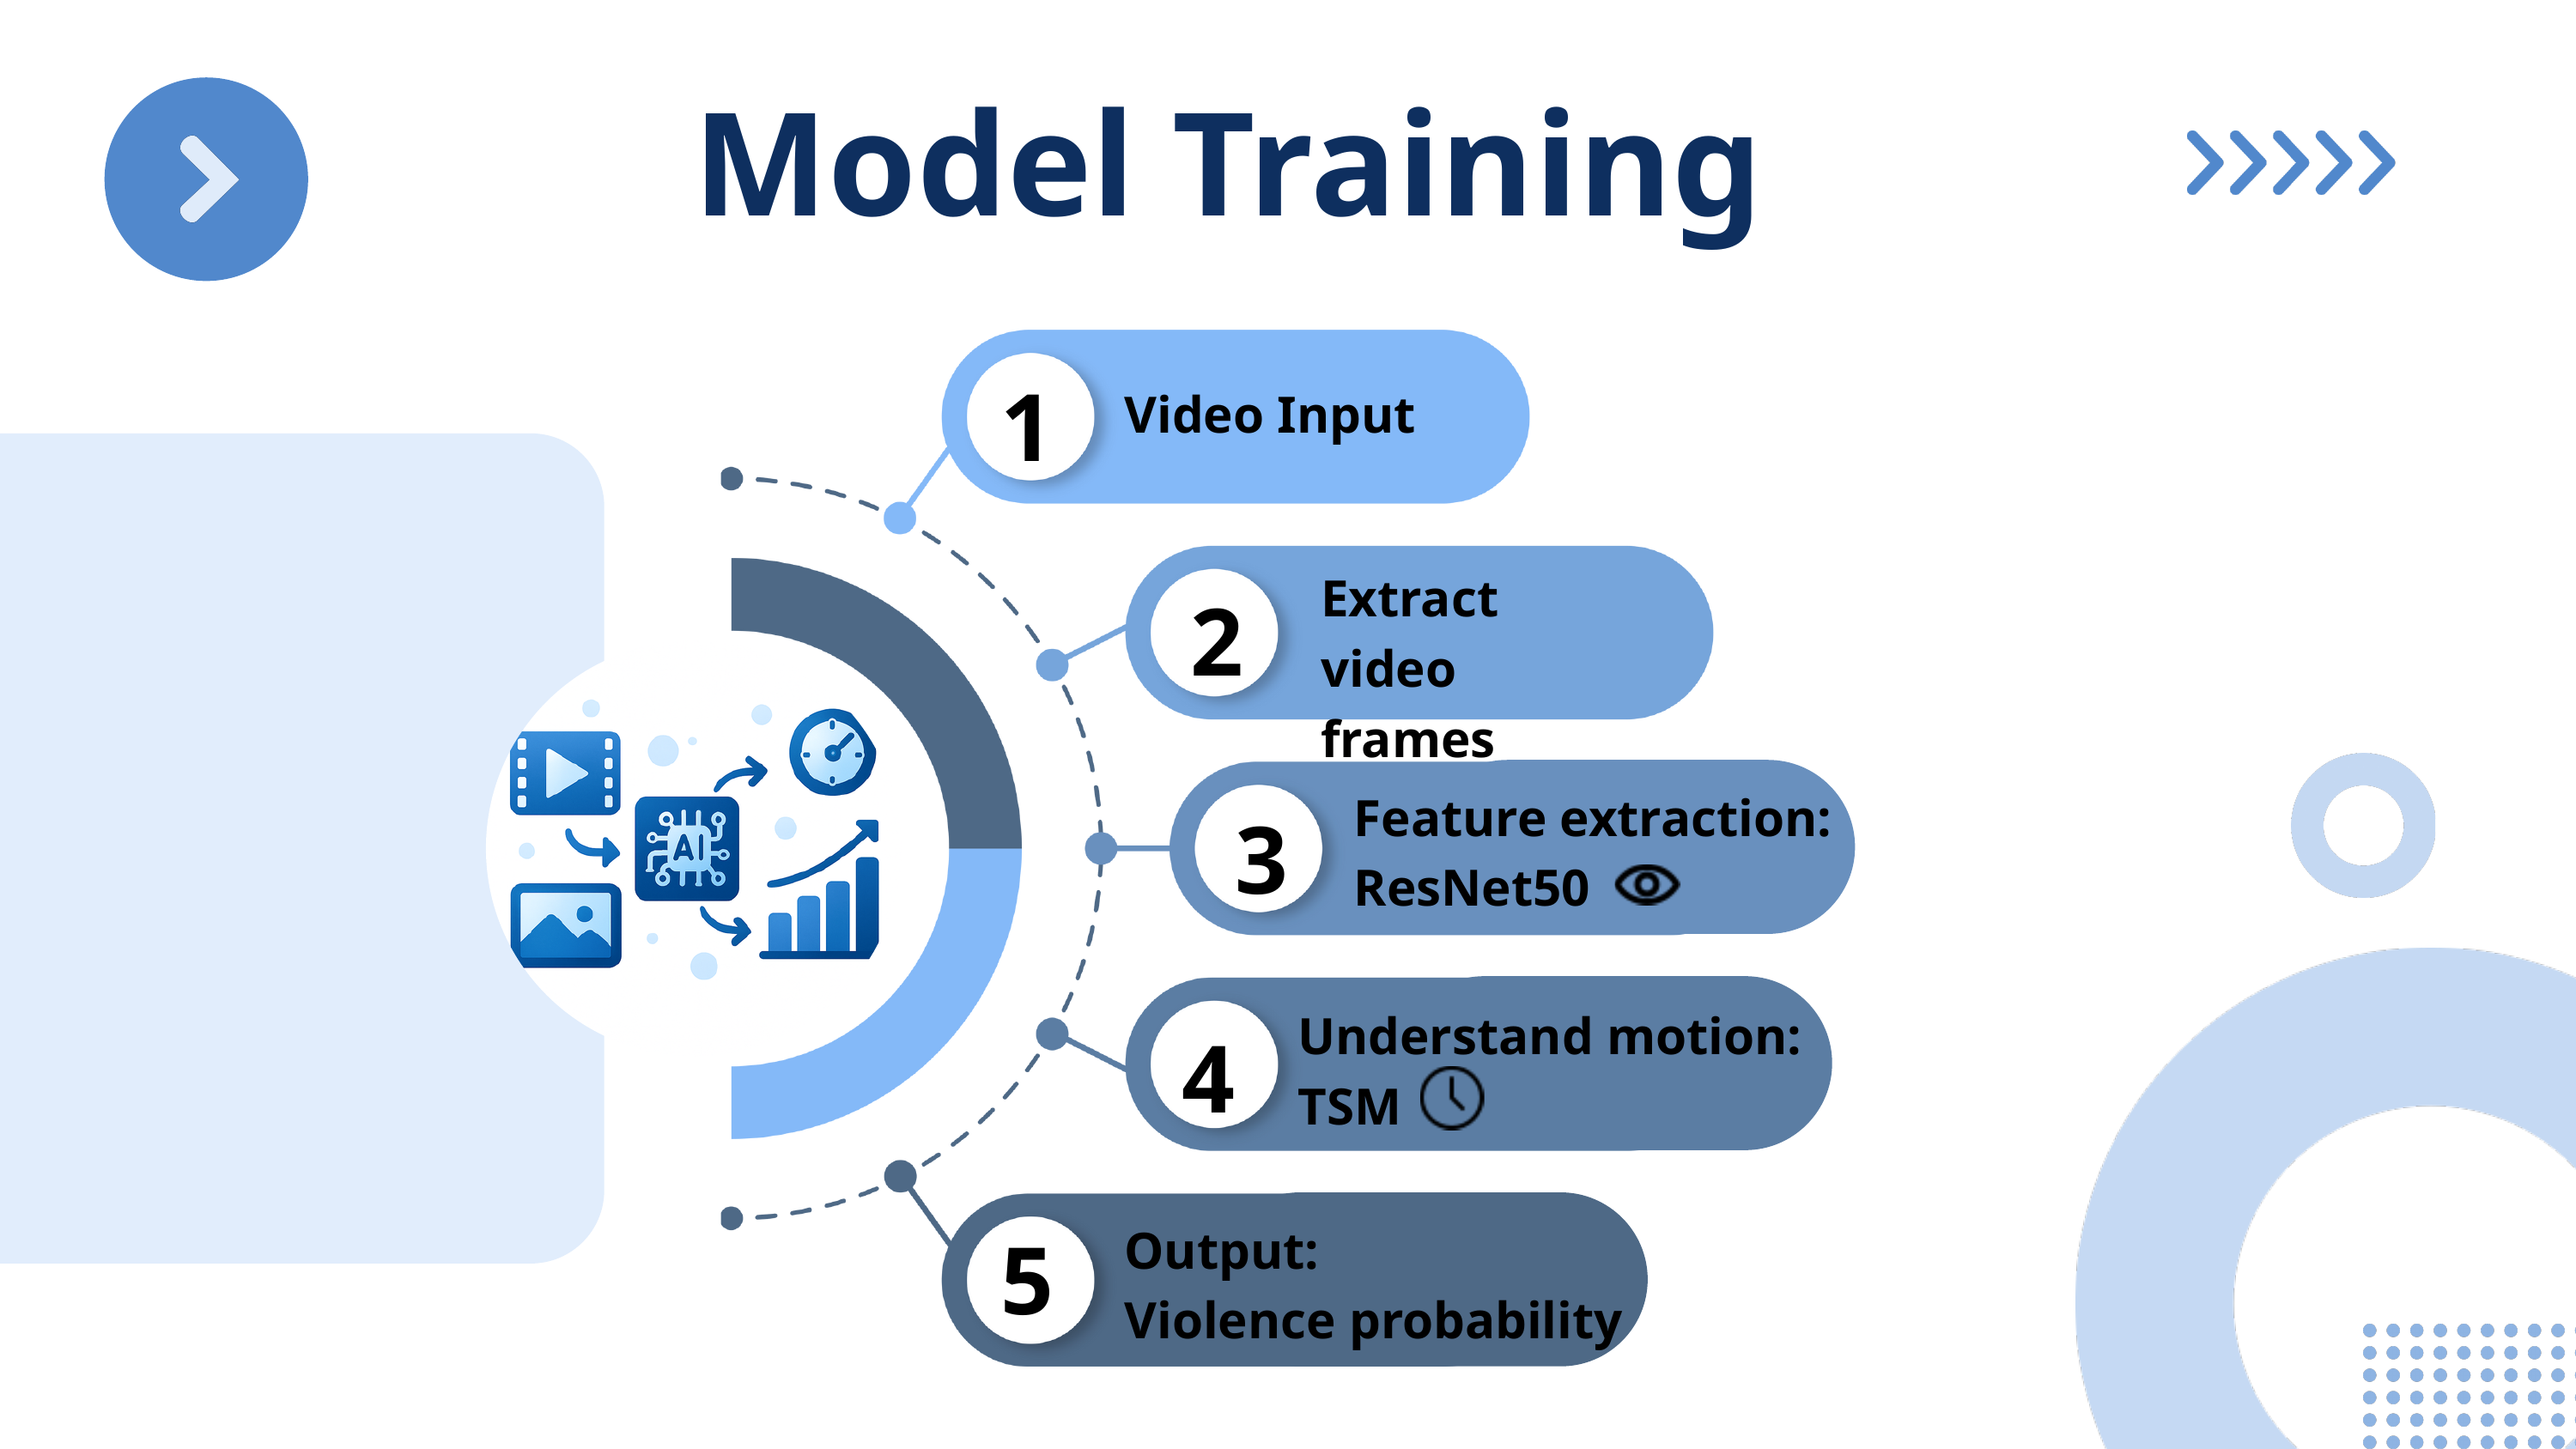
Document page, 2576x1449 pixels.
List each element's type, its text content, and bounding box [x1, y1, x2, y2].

text_box [2075, 948, 2576, 1449]
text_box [720, 330, 1856, 1367]
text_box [104, 76, 309, 282]
text_box Model Training [693, 63, 1883, 245]
text_box [2290, 753, 2436, 898]
text_box [2363, 1324, 2576, 1449]
text_box [2186, 130, 2396, 195]
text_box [485, 640, 716, 1057]
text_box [0, 433, 605, 1264]
